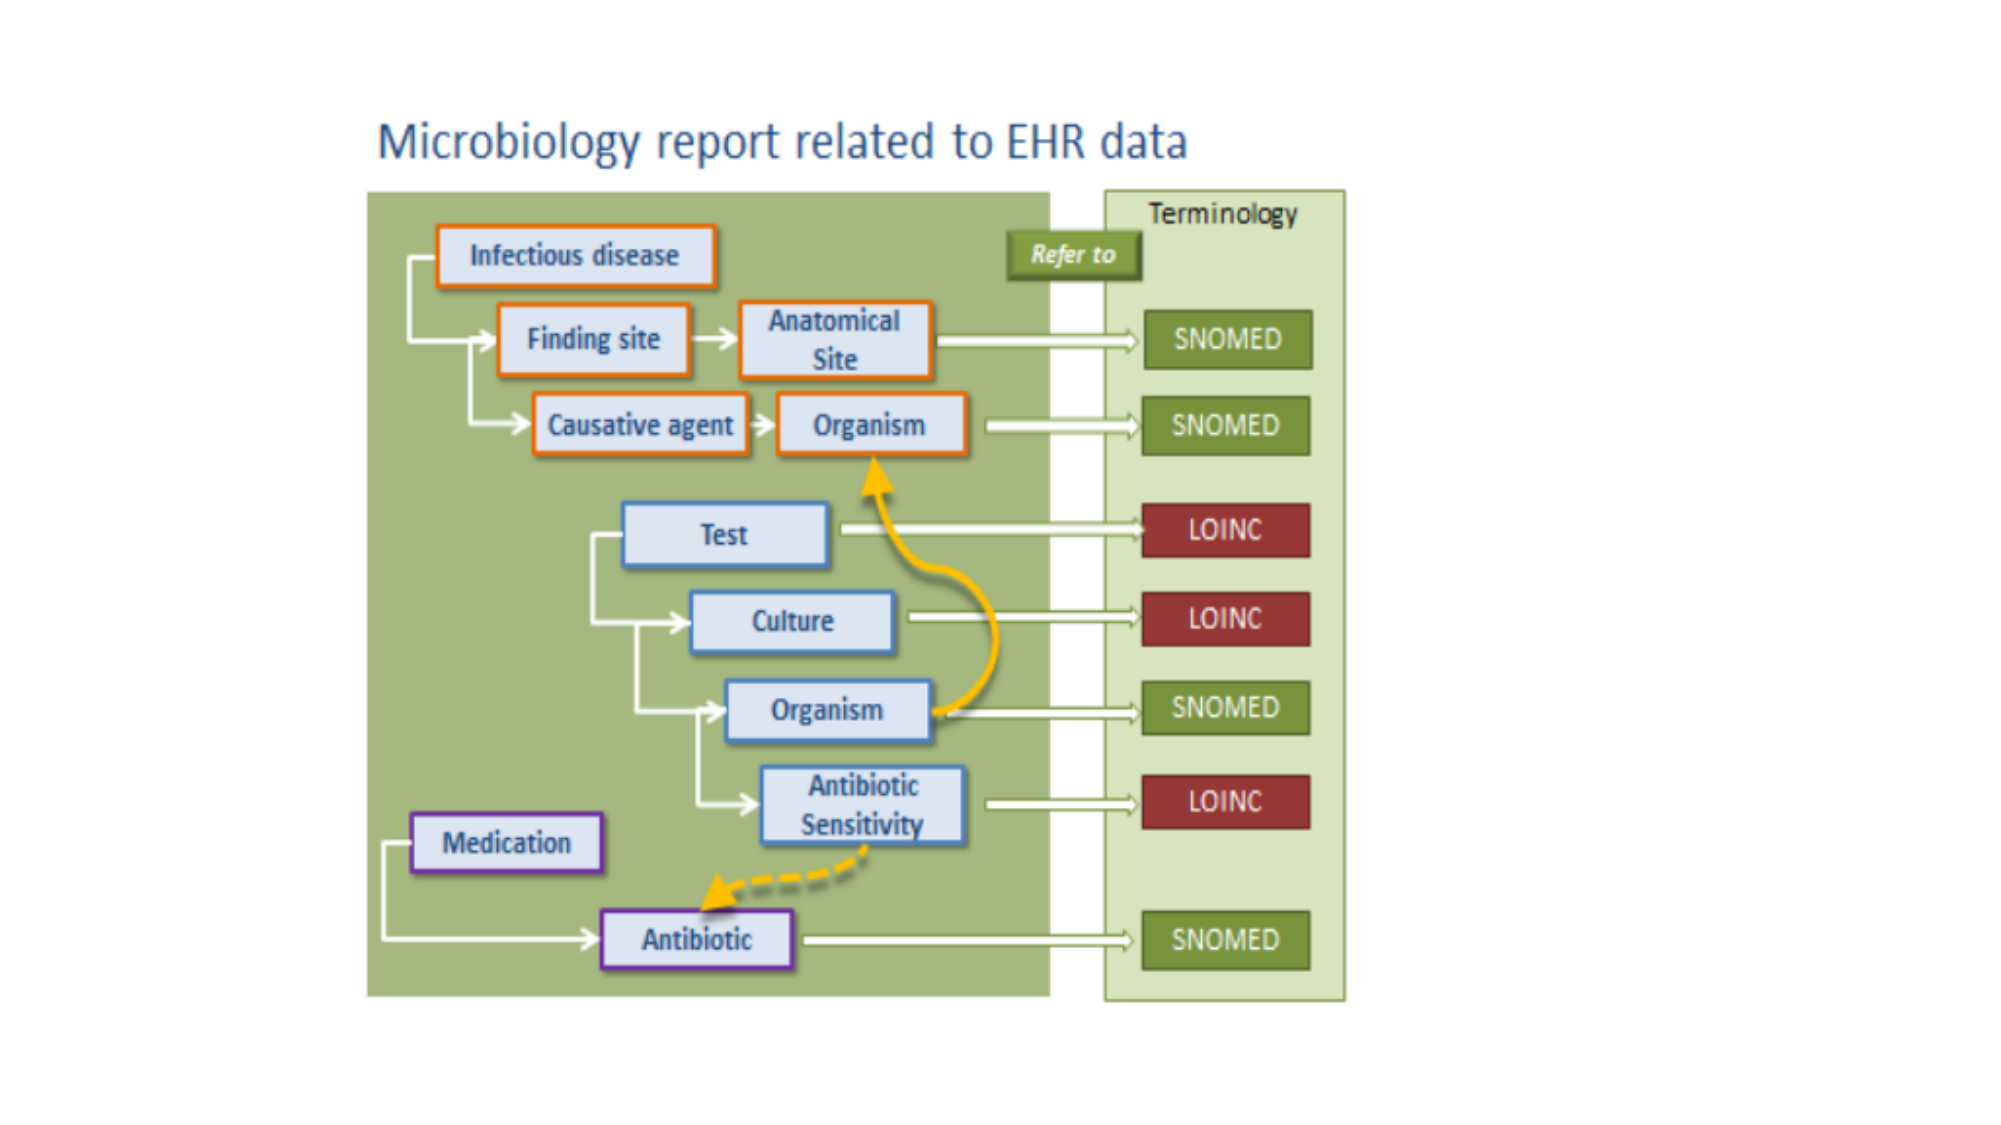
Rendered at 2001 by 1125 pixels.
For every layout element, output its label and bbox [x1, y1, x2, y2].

list [292, 83, 1399, 1014]
